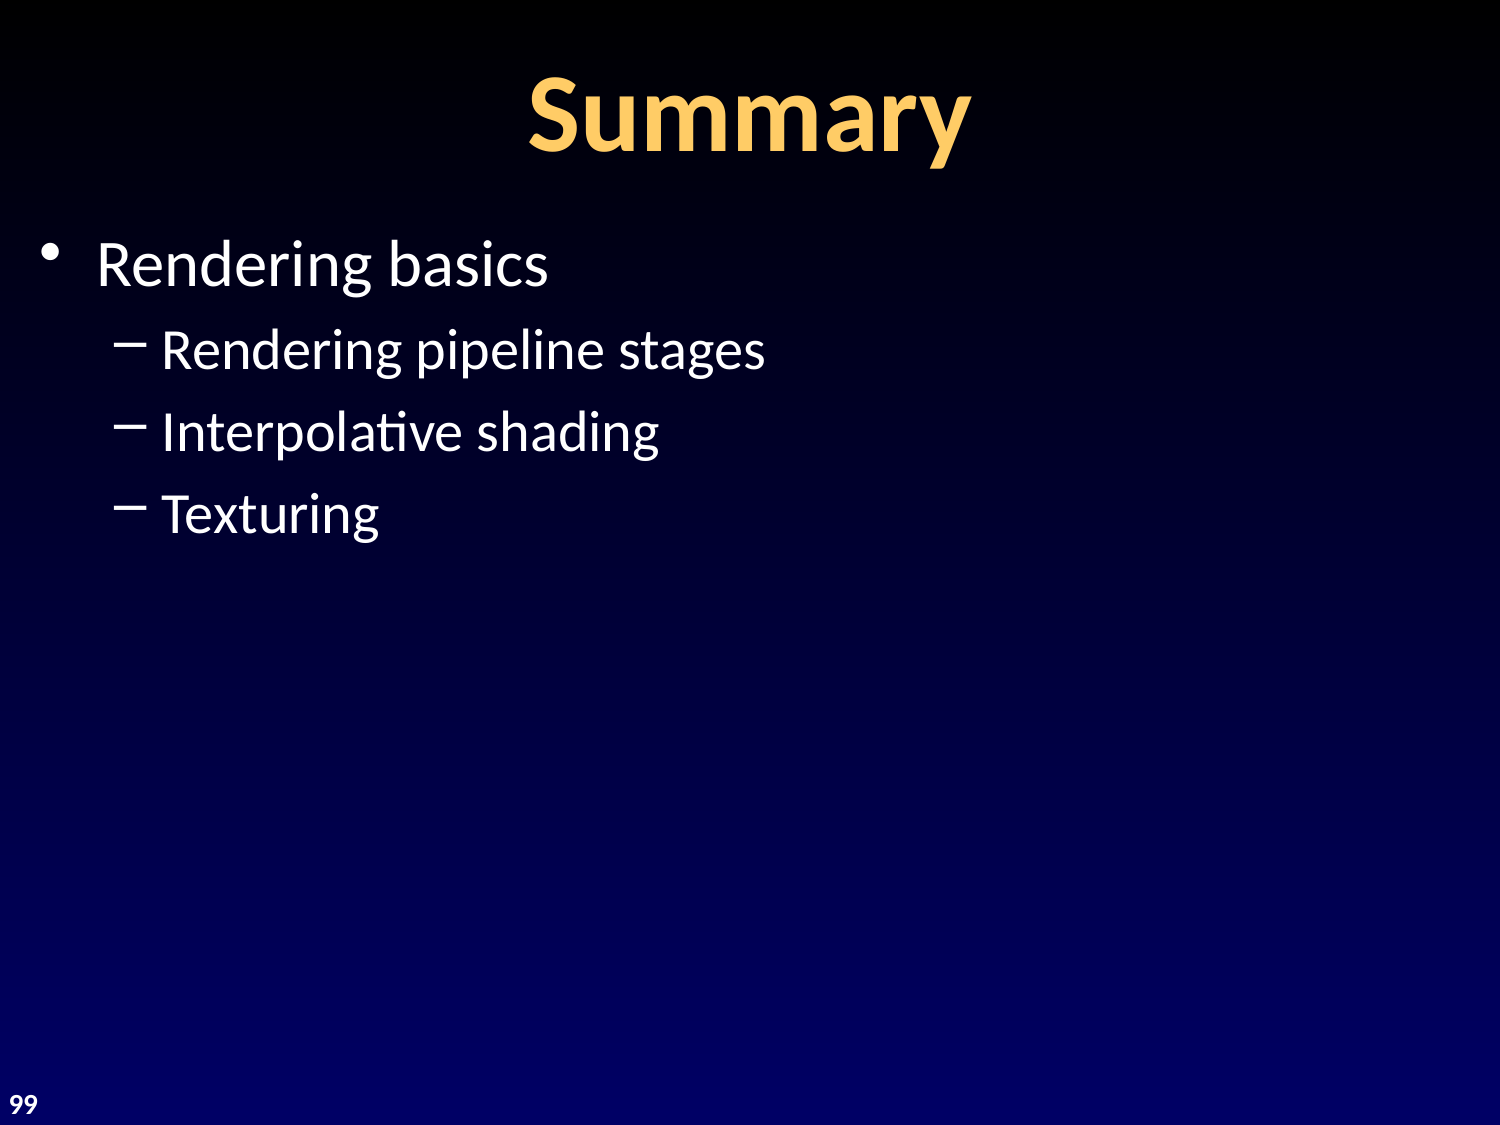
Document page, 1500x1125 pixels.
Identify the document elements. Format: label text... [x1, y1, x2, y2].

list Rendering basics Rendering pipeline stages Interpolative shading Texturing [24, 212, 1475, 1055]
slide_number 99 [0, 1078, 93, 1125]
title Summary [24, 24, 1475, 188]
